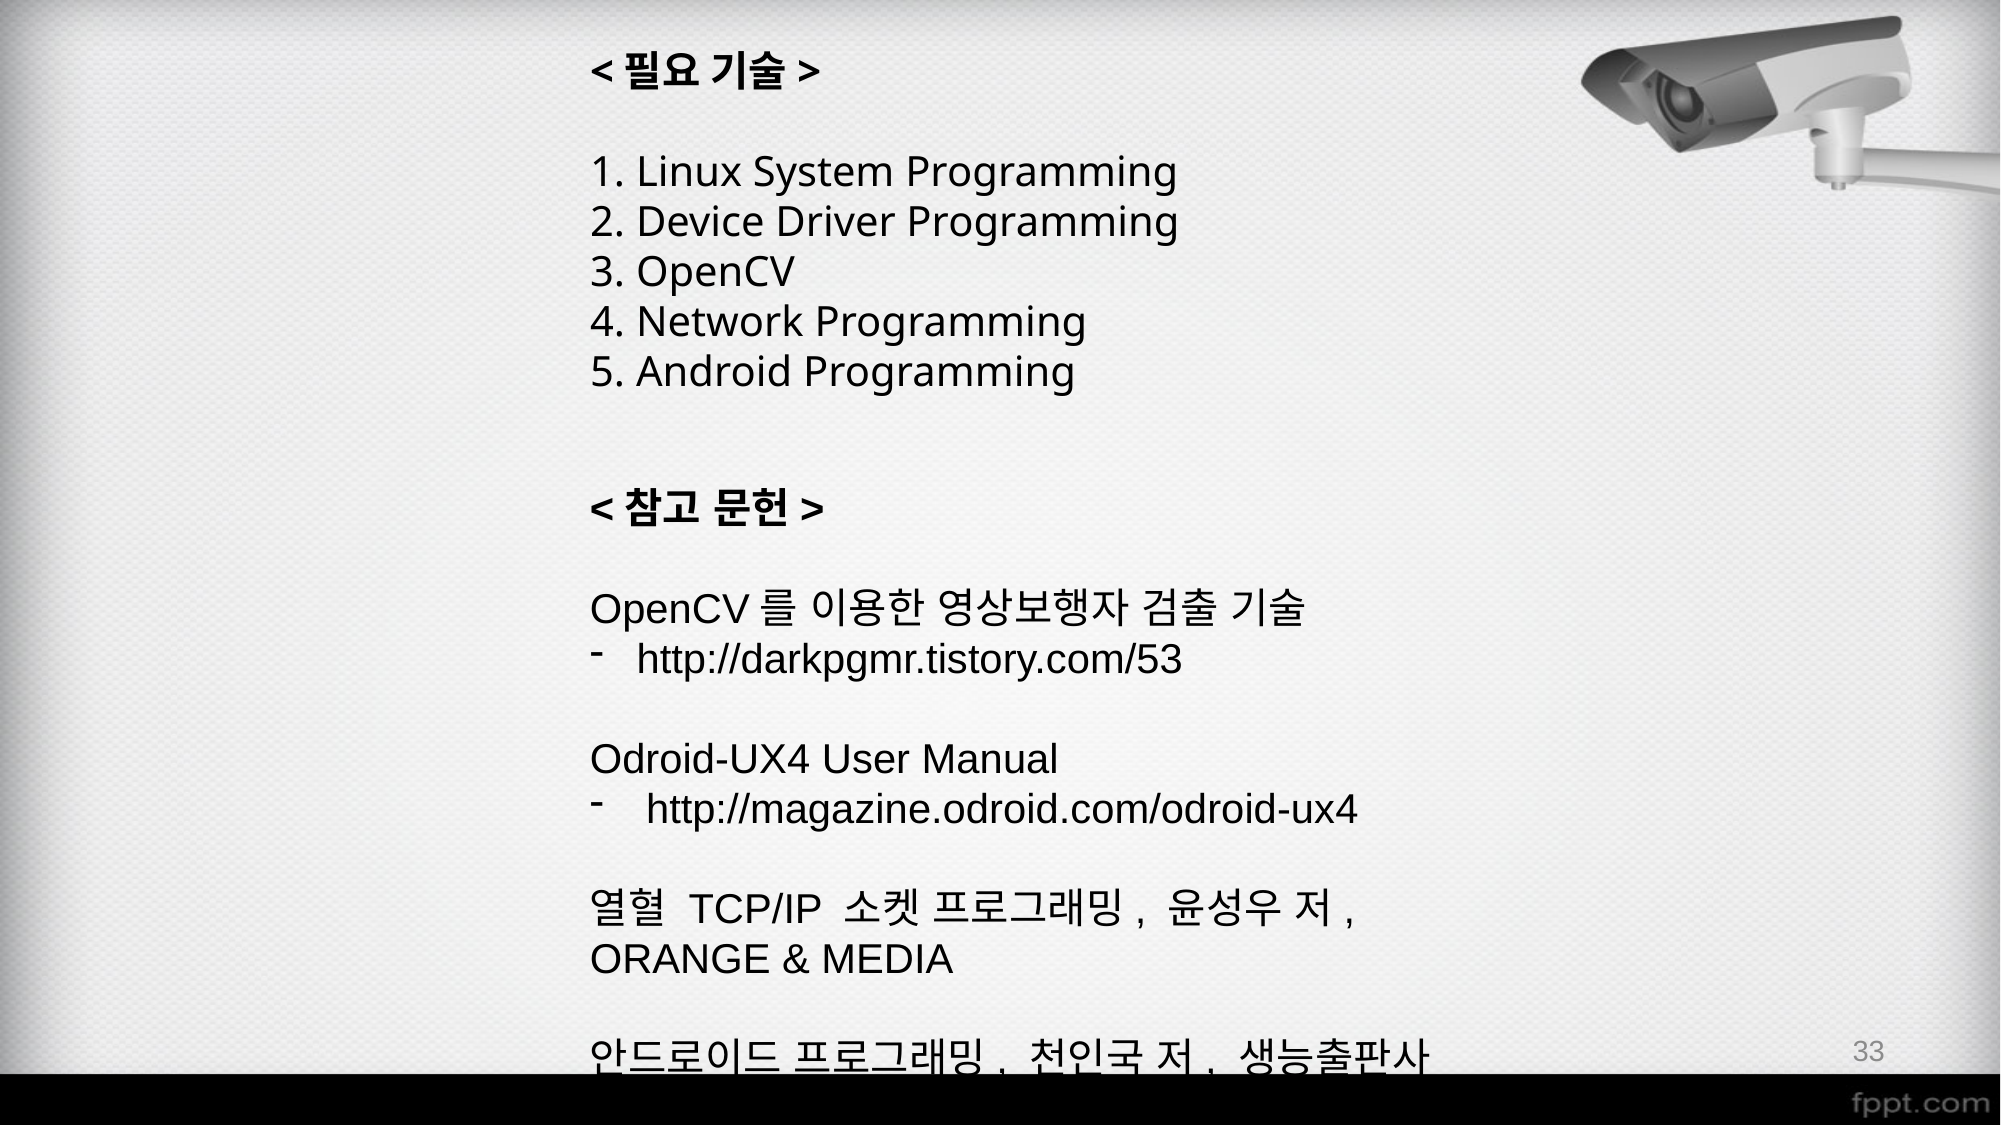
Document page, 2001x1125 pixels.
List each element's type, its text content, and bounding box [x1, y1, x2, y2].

text_box <참고 문헌> OpenCV를 이용한 영상보행자 검출 기술 http://darkpgmr.tistory.com/53 Odroid-UX4 User Manual http://magazine.odroid.com/odroid-ux4 열혈 TCP/IP 소켓 프로그래밍, 윤성우 저, ORANGE & MEDIA 안드로이드 프로그래밍, 천인국 저, 생능출판사 [575, 474, 1491, 1090]
slide_number 33 [1433, 1024, 1900, 1103]
text_box <필요 기술> 1. Linux System Programming 2. Device Driver Programming 3. OpenCV 4. Network Programming 5. Android Programming [575, 37, 1337, 403]
picture [0, 0, 2001, 1125]
